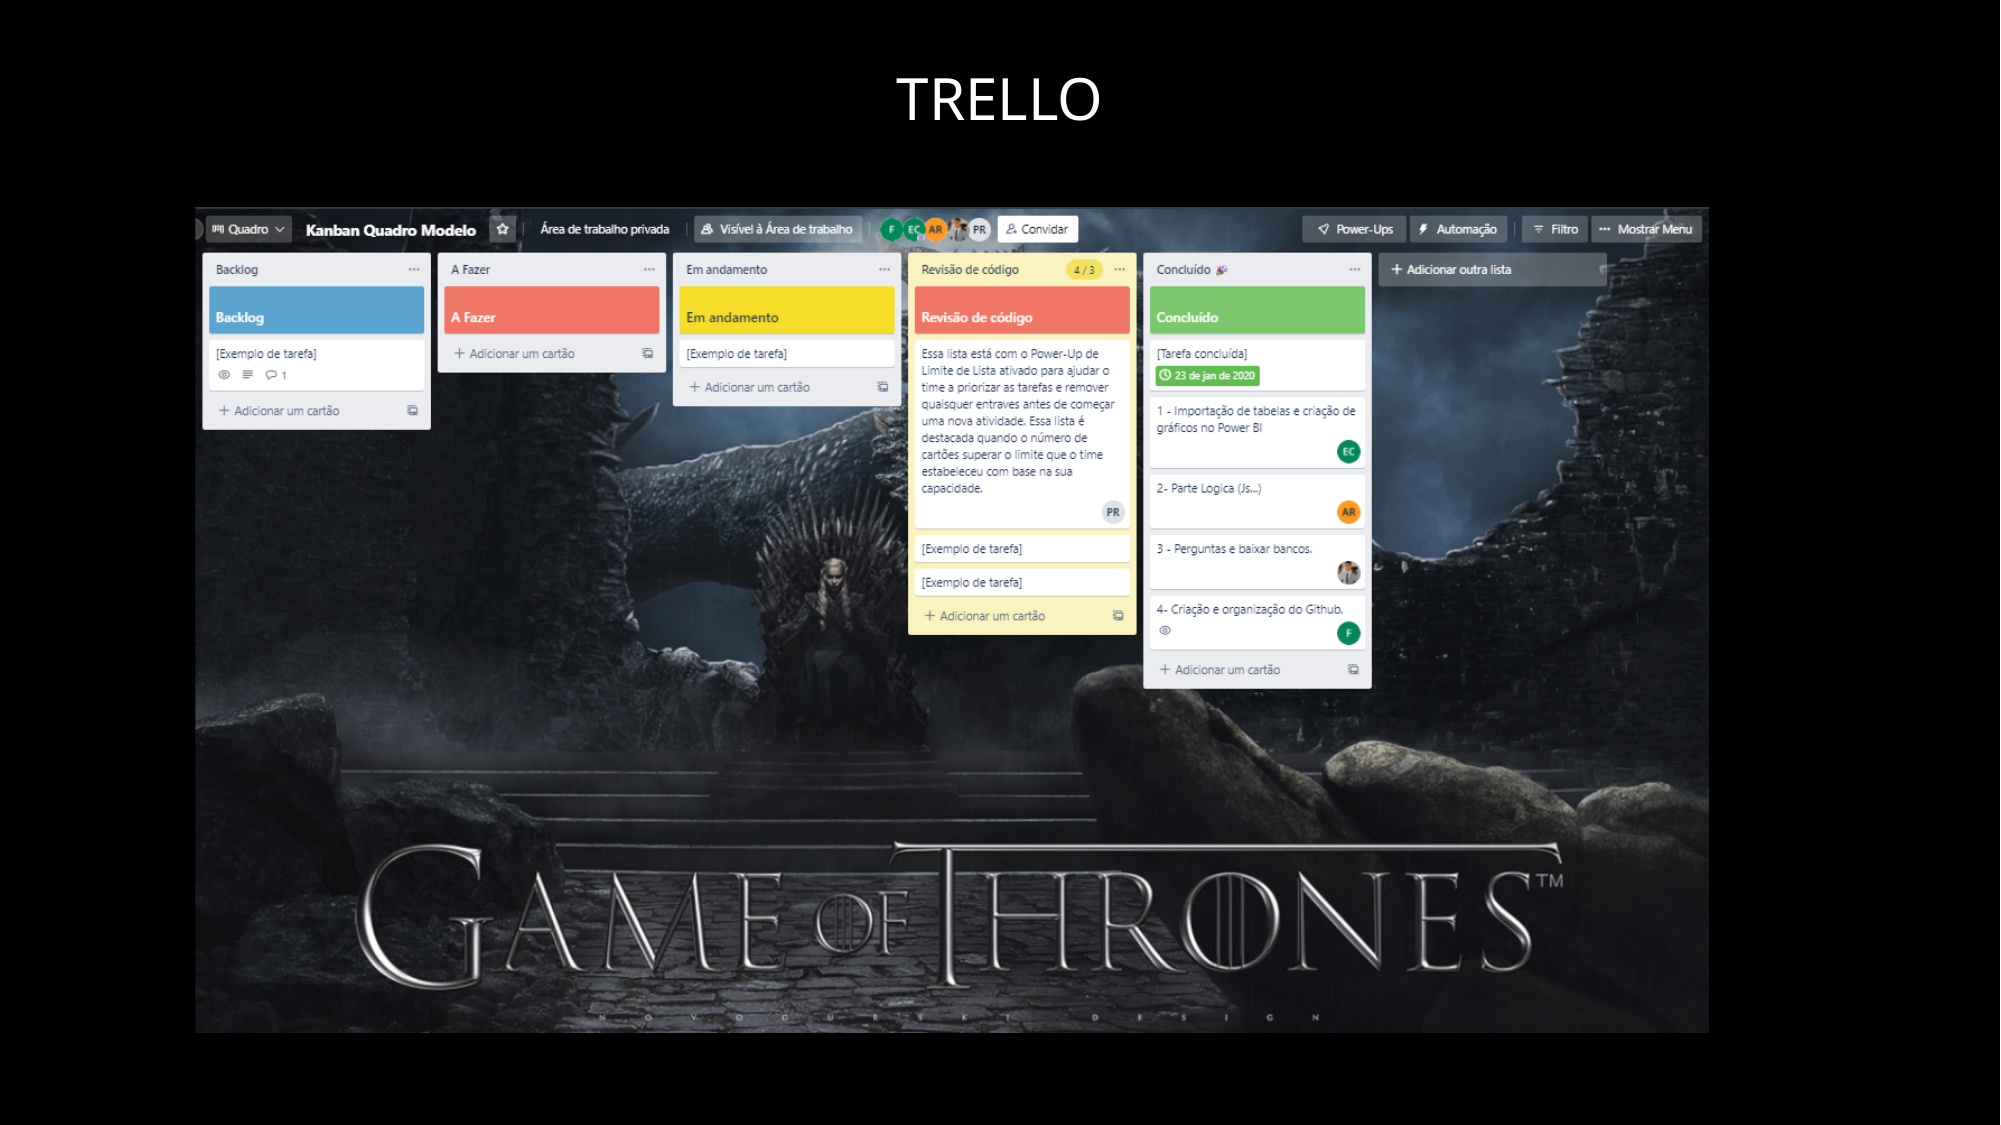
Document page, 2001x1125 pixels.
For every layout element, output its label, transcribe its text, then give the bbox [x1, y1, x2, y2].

text_box TRELLO [235, 55, 1765, 140]
picture [195, 207, 1709, 1033]
